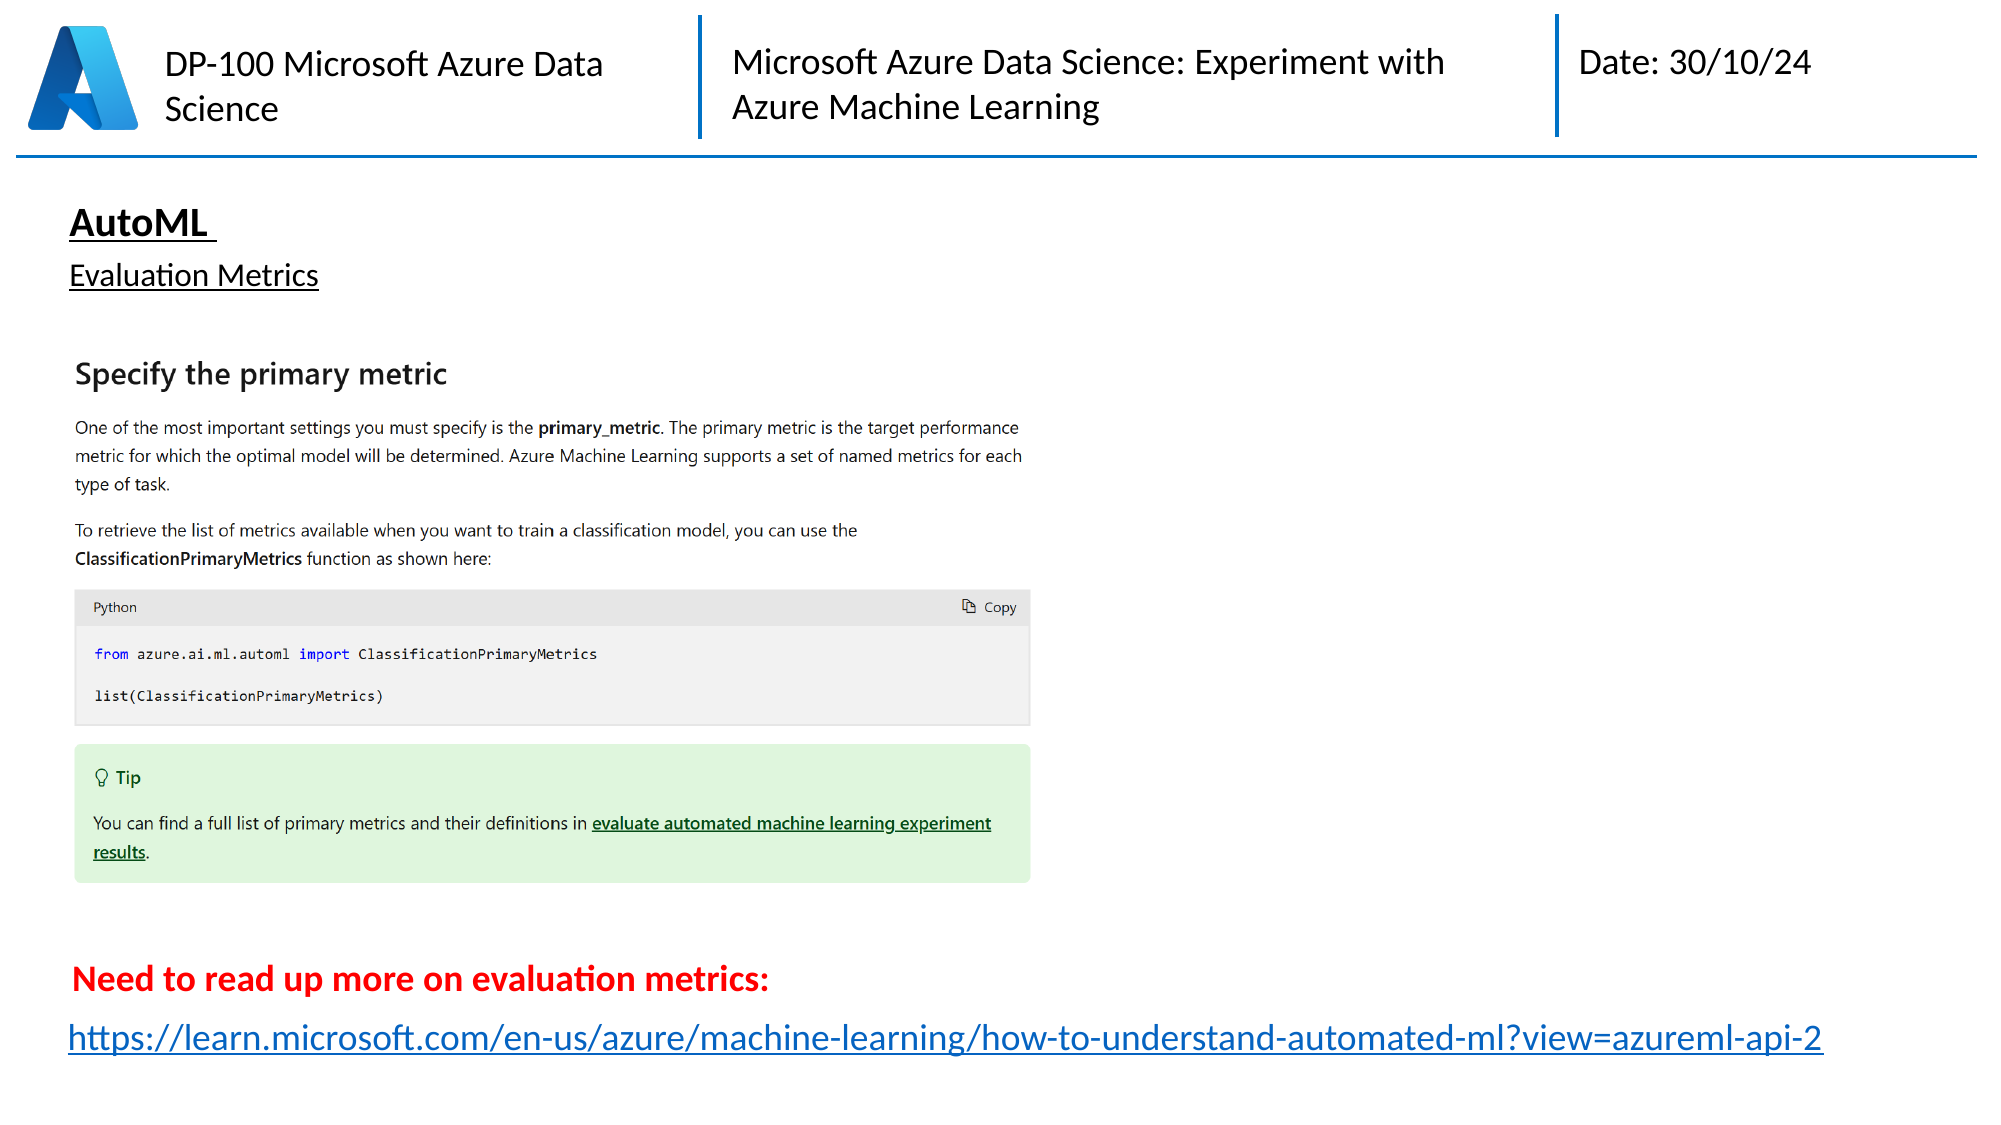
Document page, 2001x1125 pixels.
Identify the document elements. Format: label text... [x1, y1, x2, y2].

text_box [16, 13, 1978, 157]
picture [54, 345, 1046, 890]
text_box AutoML Evaluation Metrics [54, 177, 817, 345]
text_box https://learn.microsoft.com/en-us/azure/machine-learning/how-to-understand-automated-ml?view=azureml-api-2 [52, 1005, 1948, 1065]
text_box Need to read up more on evaluation metrics: [57, 947, 786, 1007]
picture [23, 18, 143, 138]
